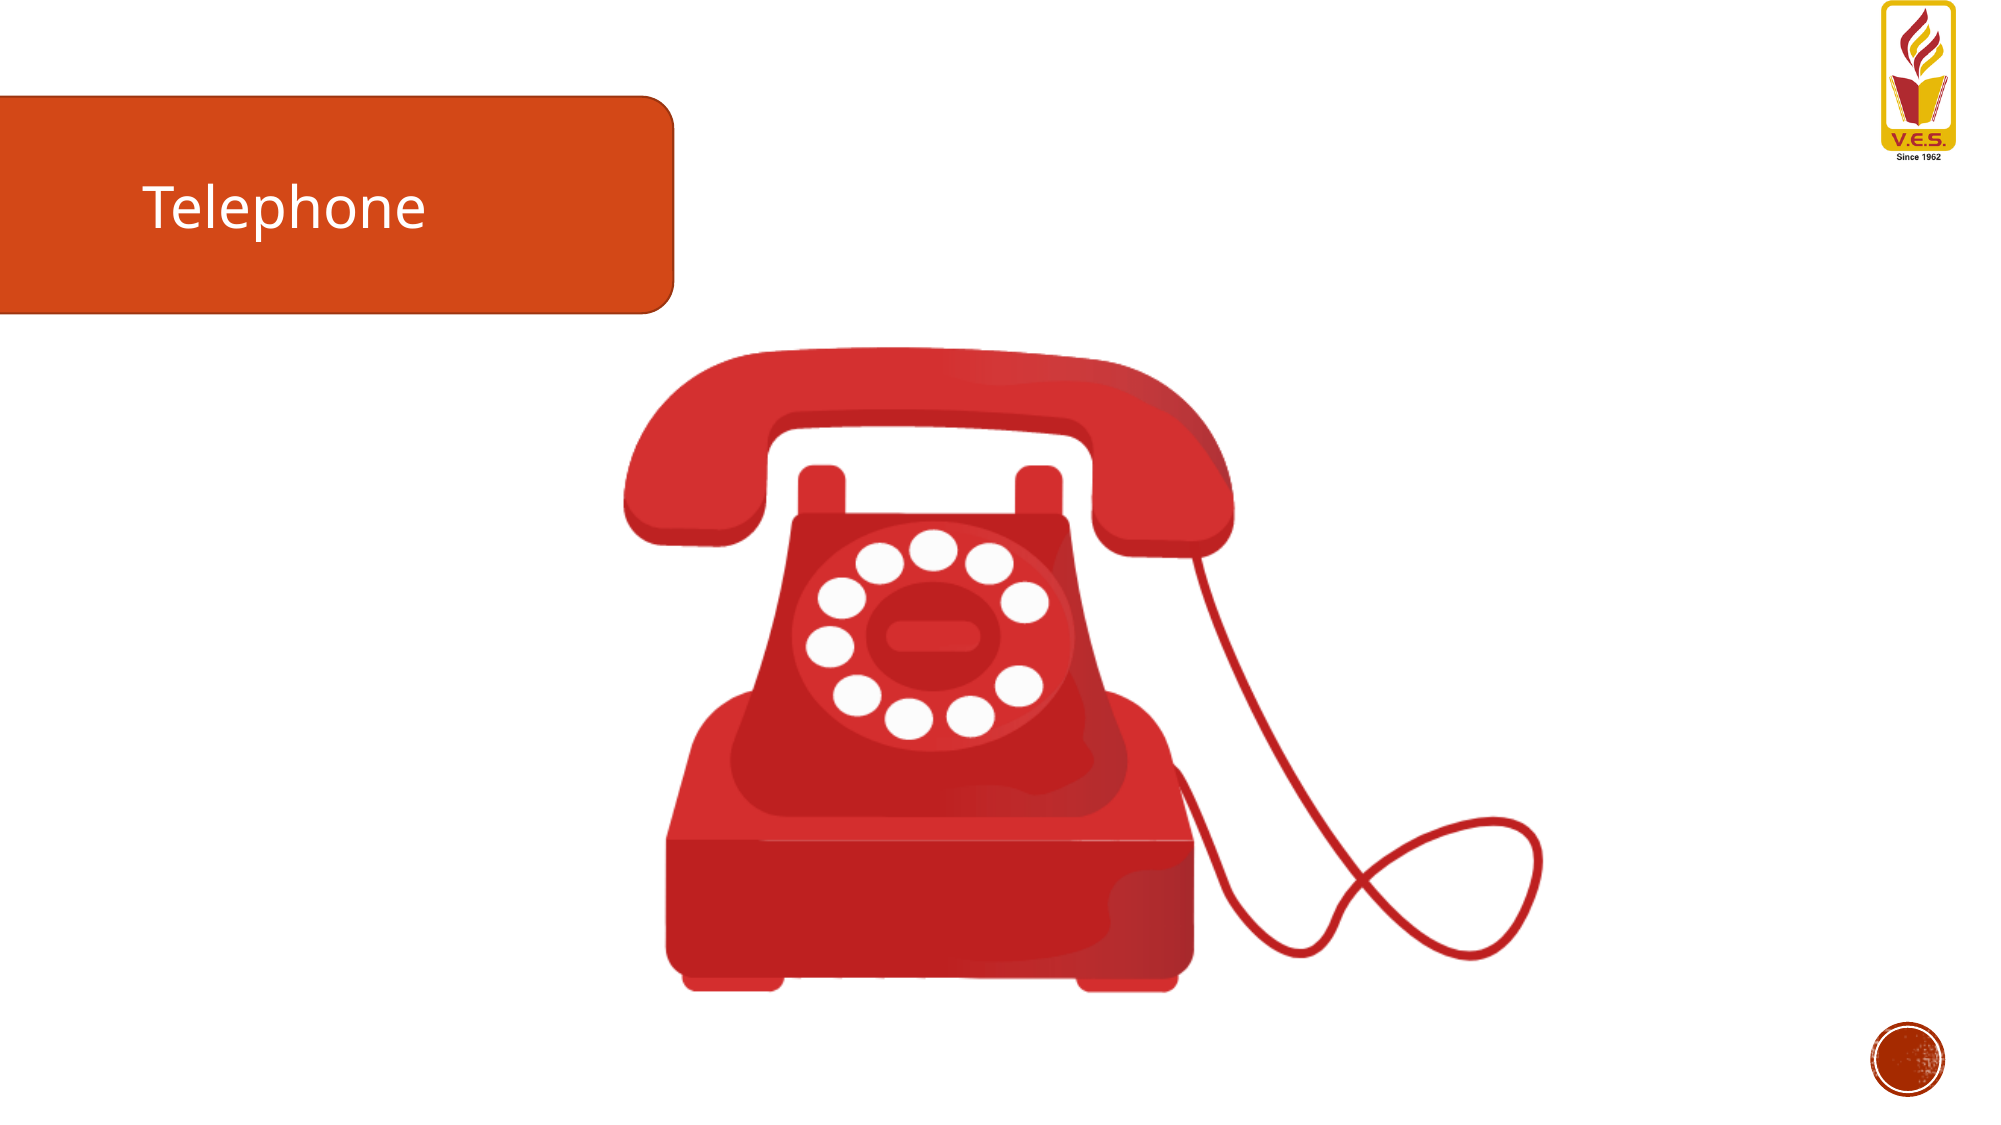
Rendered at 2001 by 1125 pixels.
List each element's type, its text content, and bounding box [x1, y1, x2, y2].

text_box Telephone [0, 95, 675, 315]
picture [592, 155, 1563, 1125]
picture [1839, 0, 2000, 161]
